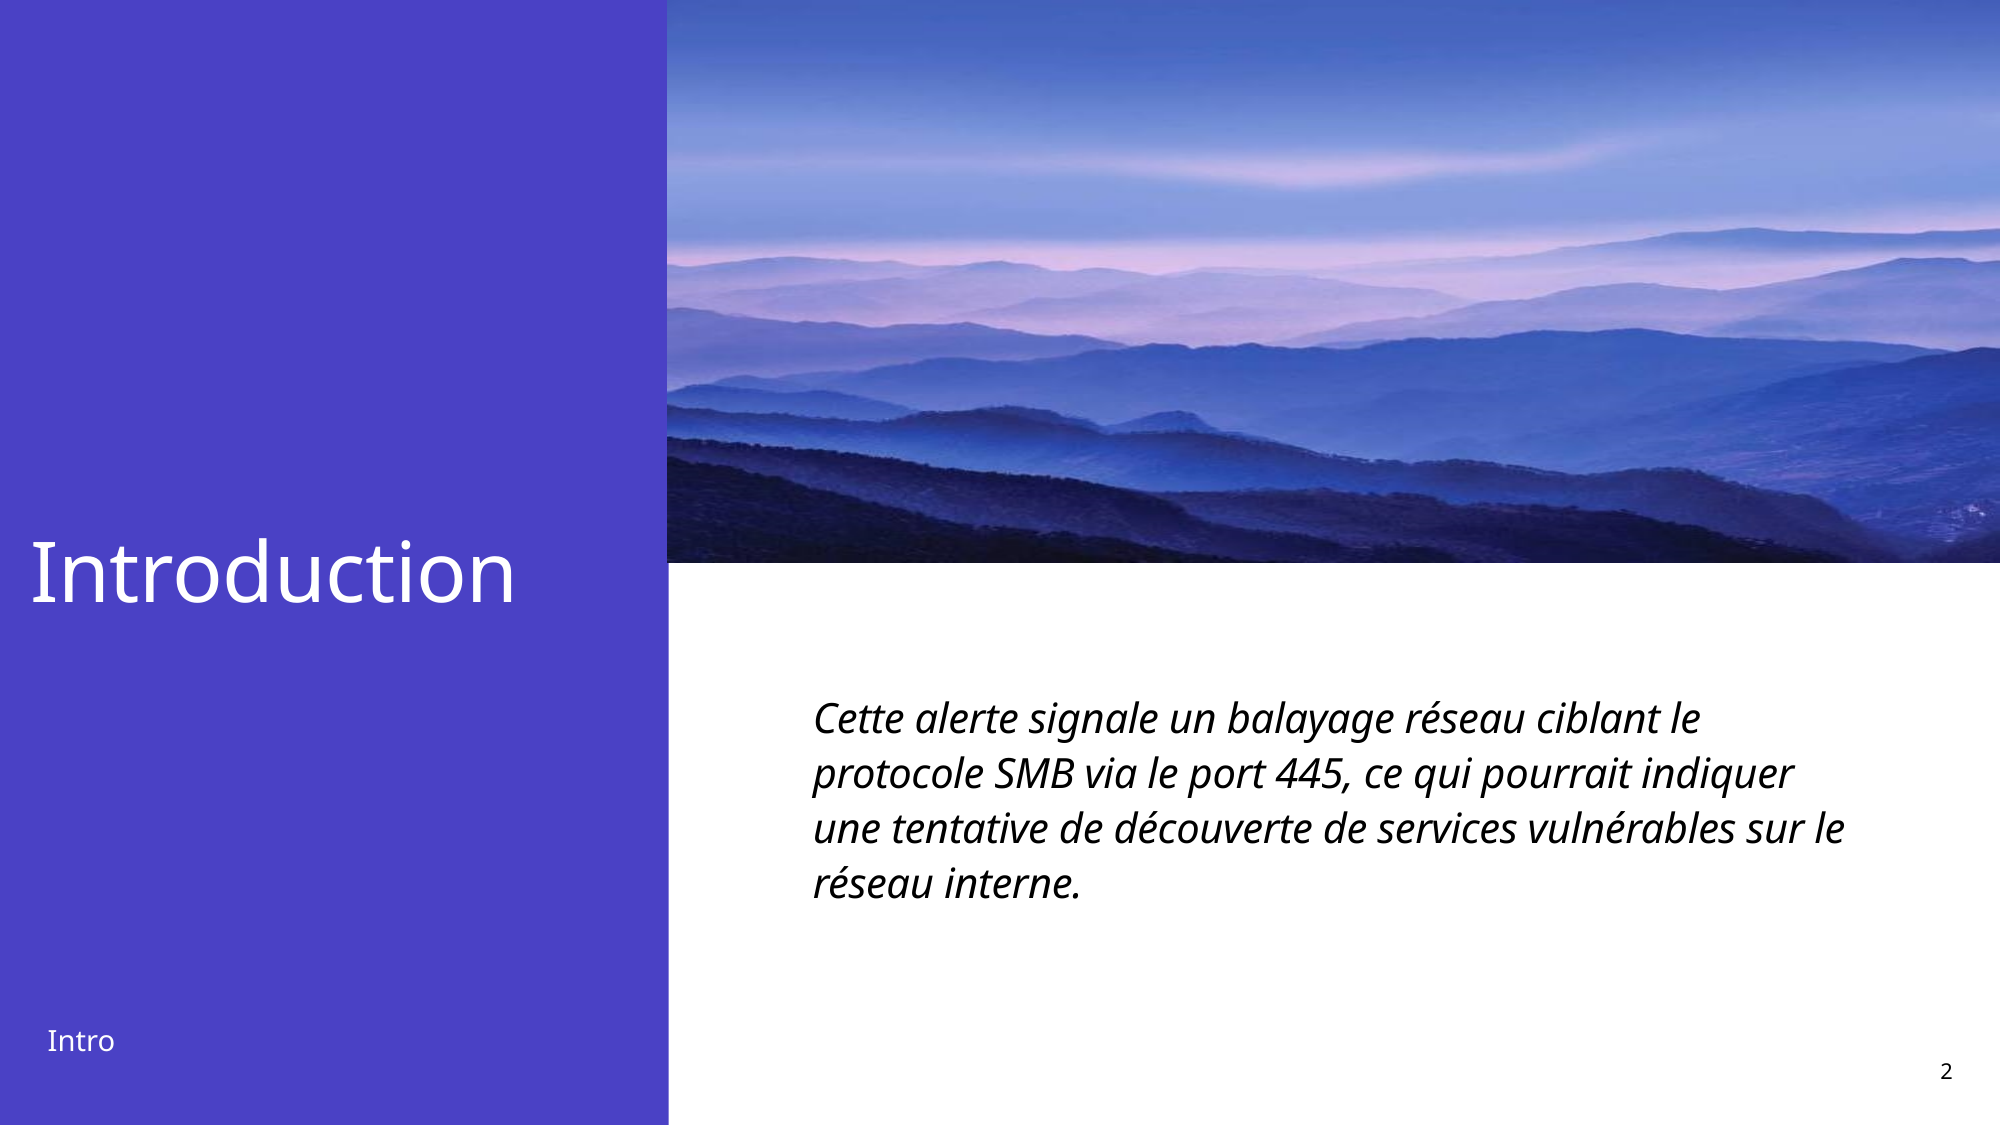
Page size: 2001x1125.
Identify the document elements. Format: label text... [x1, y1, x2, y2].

picture [667, 0, 2000, 563]
footer Intro [32, 1028, 648, 1052]
list Cette alerte signale un balayage réseau ciblant le protocole SMB via le port 445, ce qui pourrait indiquer une tentative de découverte de services vulnérables sur le réseau interne. [797, 679, 1881, 1007]
slide_number 2 [1864, 1042, 1968, 1103]
title Introduction [15, 460, 614, 629]
